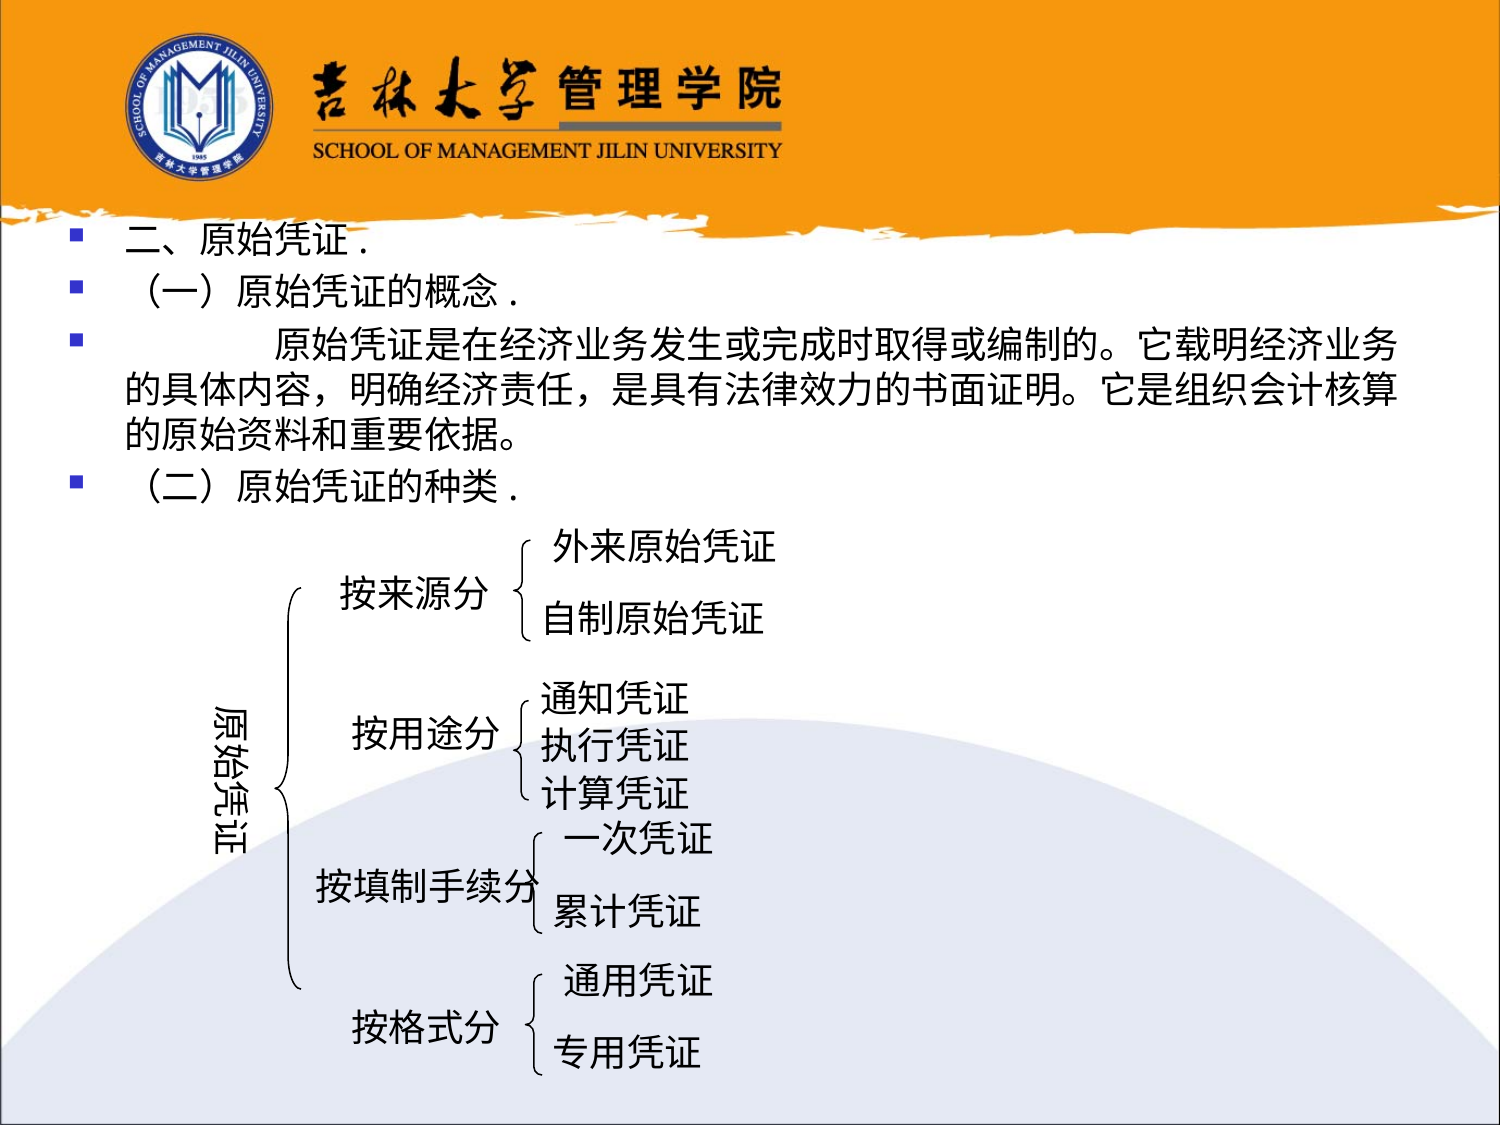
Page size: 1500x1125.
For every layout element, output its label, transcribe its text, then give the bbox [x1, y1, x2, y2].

text_box 专用凭证 [908, 1022, 916, 1082]
text_box 累计凭证 [908, 880, 916, 941]
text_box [186, 515, 904, 1125]
list 二、原始凭证. （一）原始凭证的概念. 原始凭证是在经济业务发生或完成时取得或编制的。它载明经济业务的具体内容，明确经济责任，是具有法律效力的书面证明。它是组织会计核算的原始资料和重要依据。 （二）原始凭证的种类. [52, 207, 1435, 1125]
picture [0, 0, 1500, 1125]
